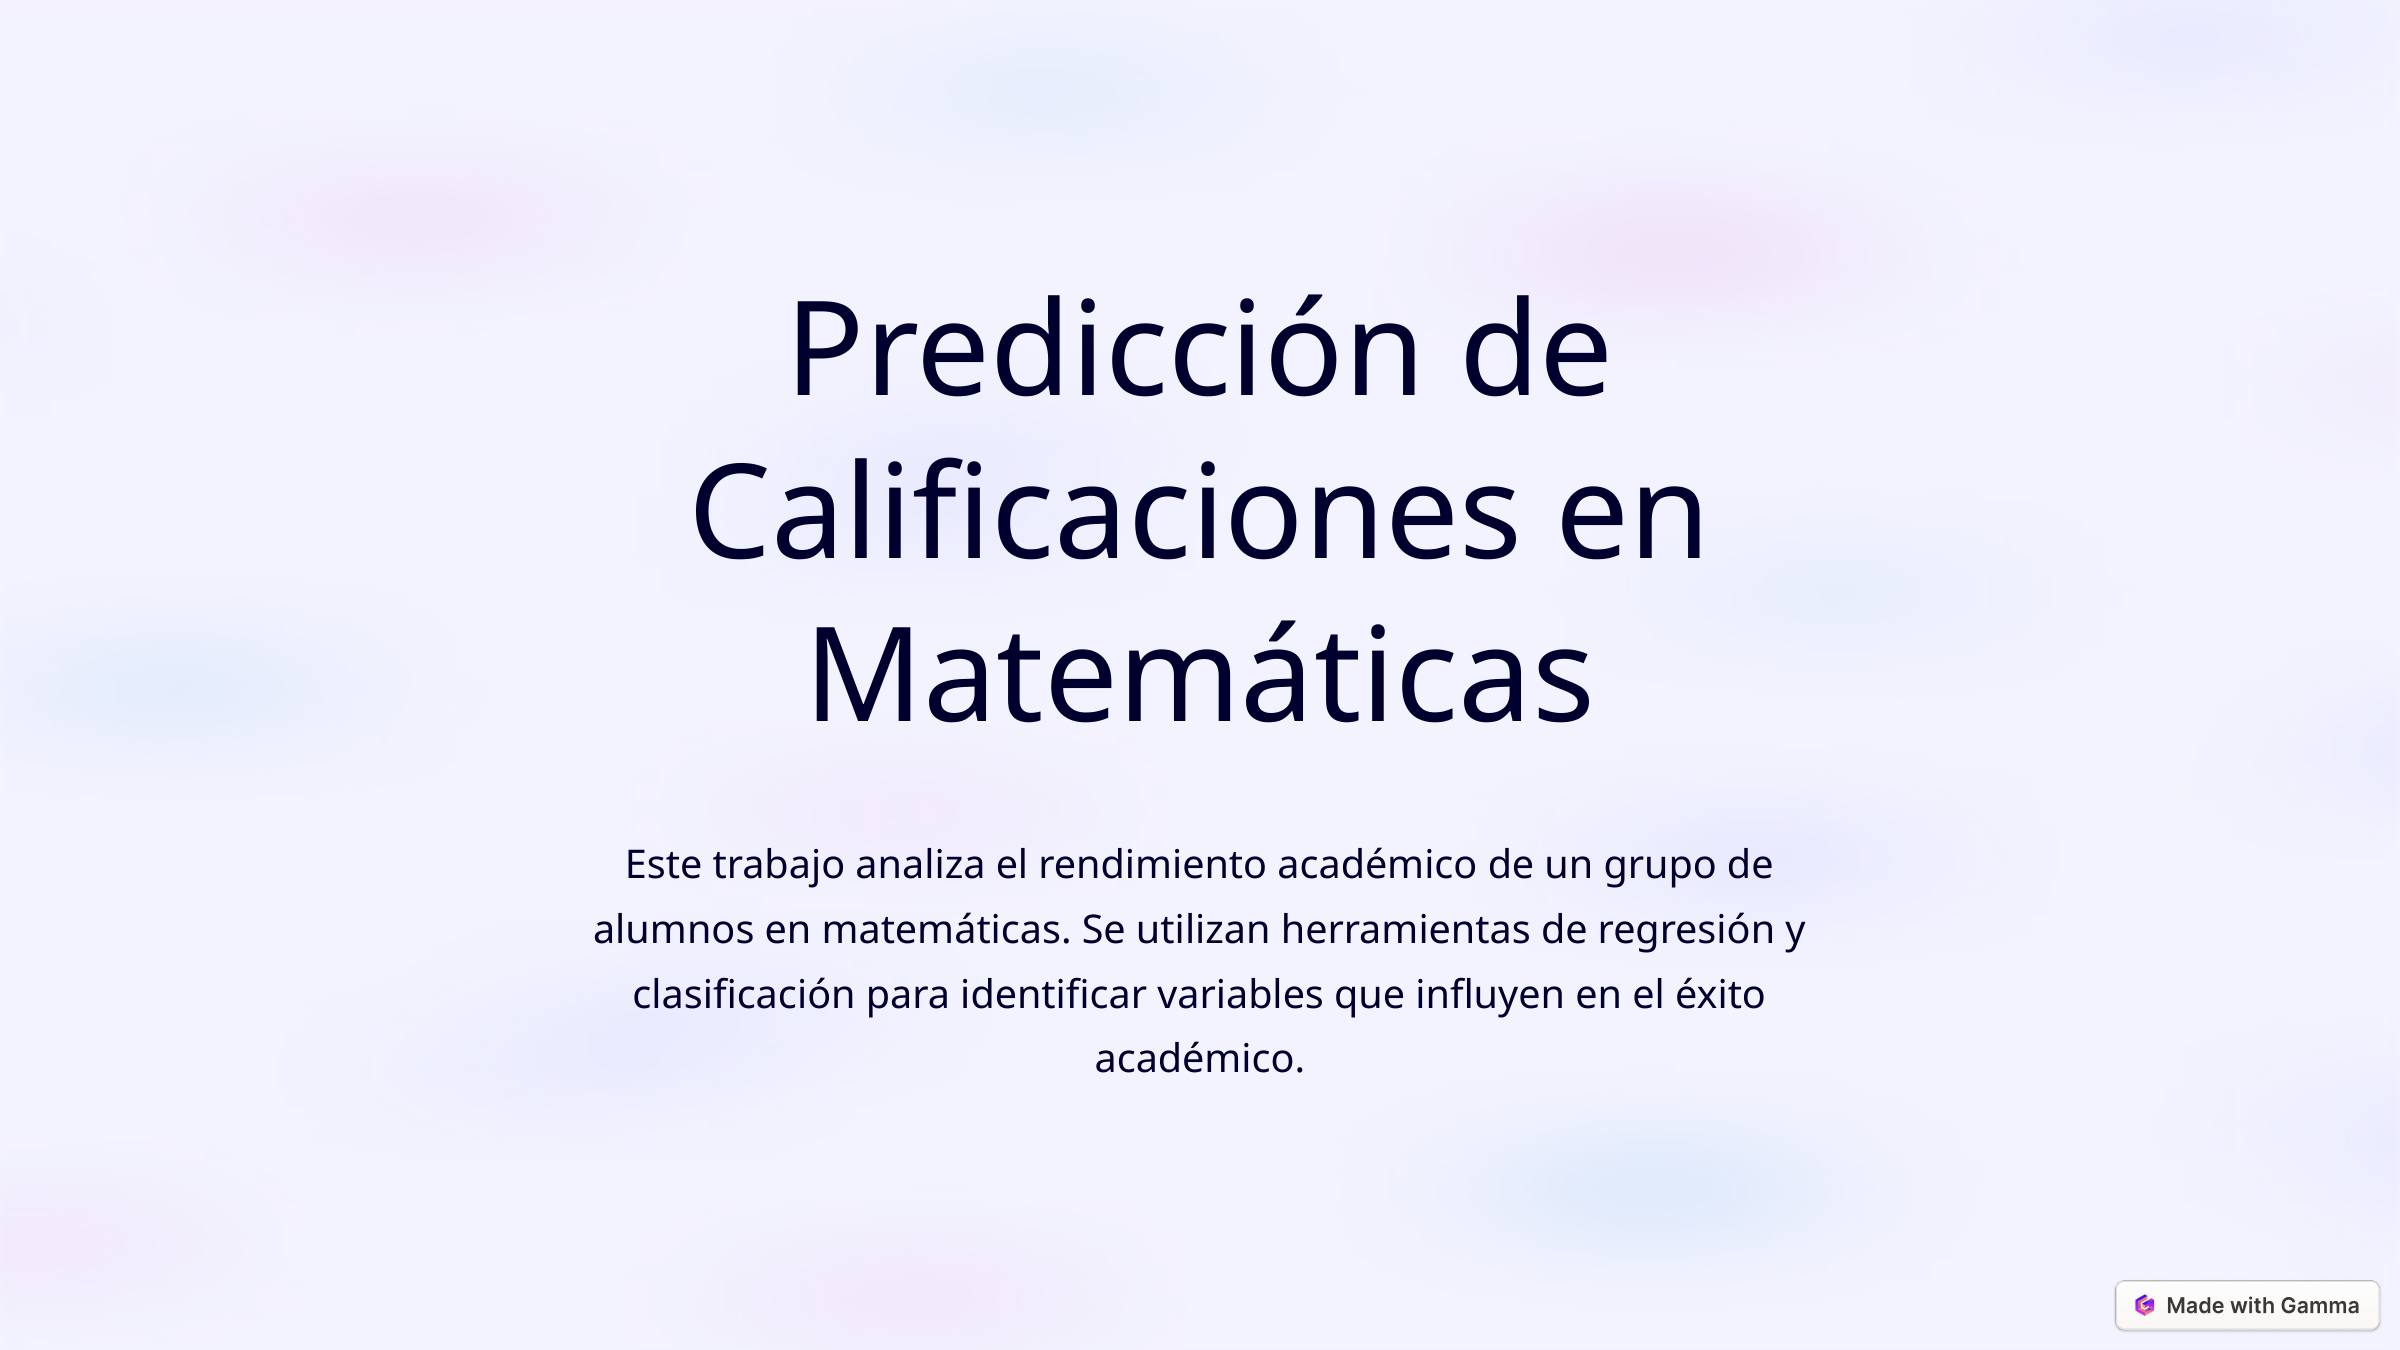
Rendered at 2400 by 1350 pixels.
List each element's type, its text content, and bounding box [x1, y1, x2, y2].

text_box Predicción de Calificaciones en Matemáticas [591, 257, 1809, 751]
text_box Este trabajo analiza el rendimiento académico de un grupo de alumnos en matemáticas. Se utilizan herramientas de regresión y clasificación para identificar variables que influyen en el éxito académico. [591, 822, 1809, 1082]
picture [2106, 1271, 2389, 1339]
